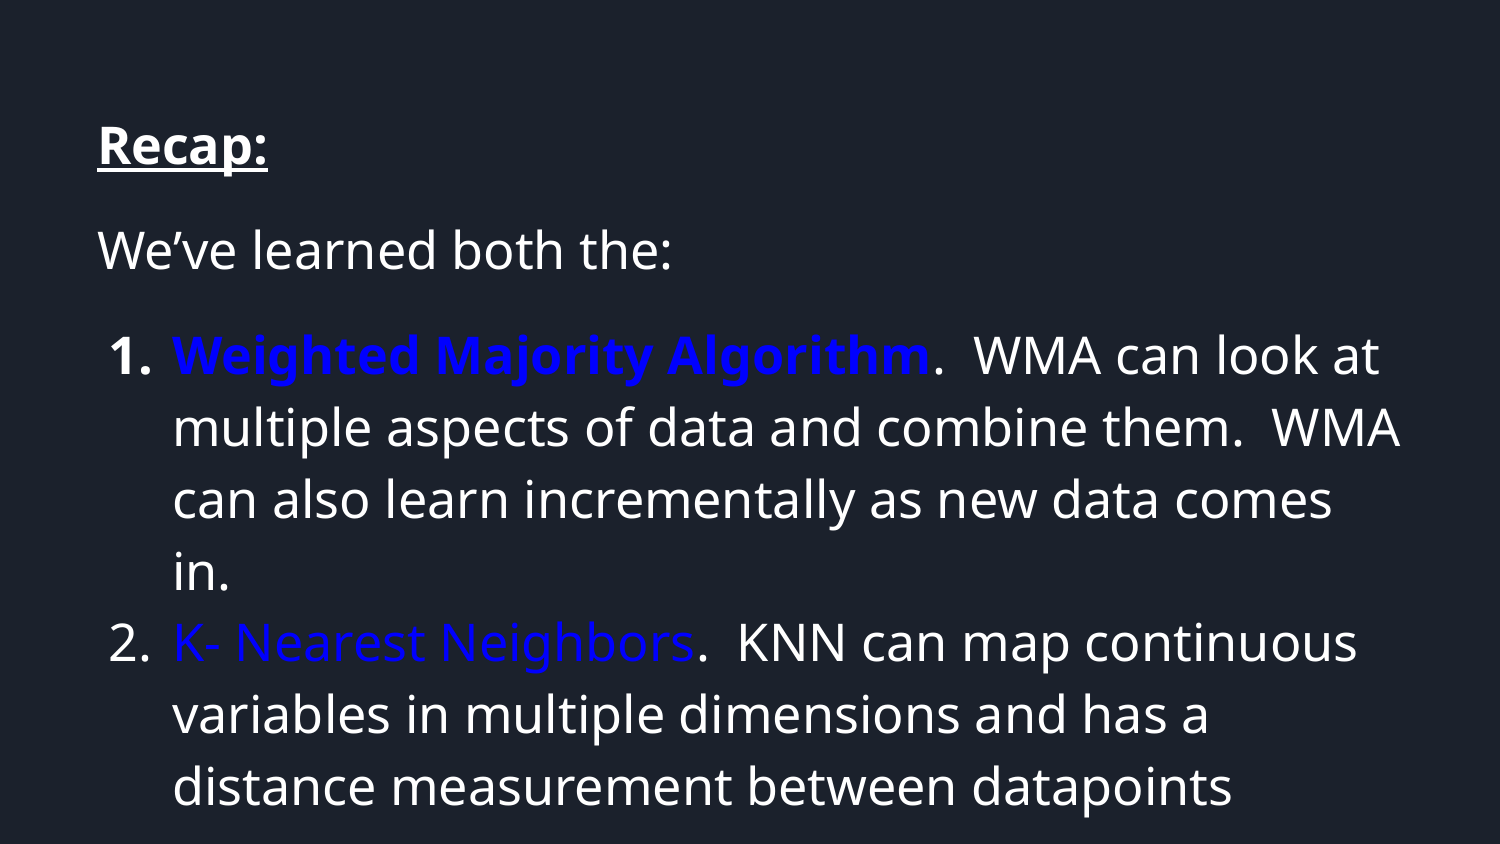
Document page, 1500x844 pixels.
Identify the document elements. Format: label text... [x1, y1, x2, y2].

title Recap: We’ve learned both the: Weighted Majority Algorithm. WMA can look at multiple aspects of data and combine them. WMA can also learn incrementally as new data comes in. K- Nearest Neighbors. KNN can map continuous variables in multiple dimensions and has a distance measurement between datapoints [82, 87, 1418, 592]
